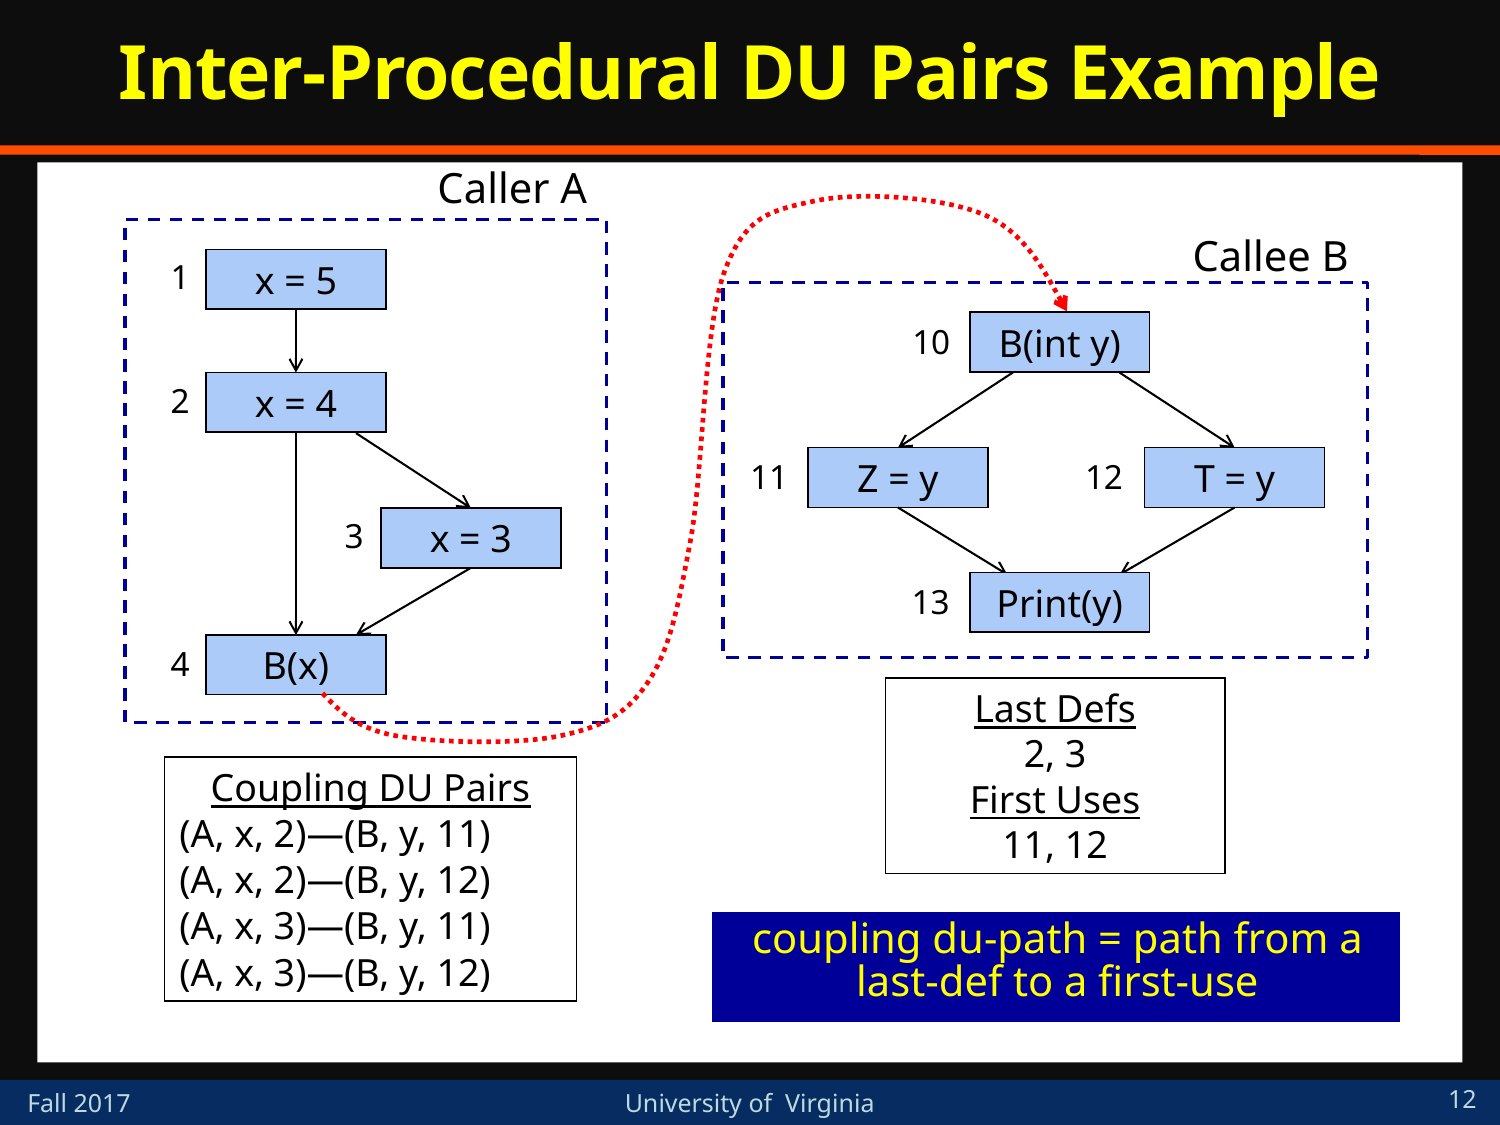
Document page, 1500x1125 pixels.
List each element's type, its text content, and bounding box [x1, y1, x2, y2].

text_box [37, 162, 1463, 1063]
text_box coupling du-path = path from a last-def to a first-use [712, 912, 1400, 1022]
text_box [625, 309, 715, 709]
text_box [379, 732, 577, 743]
text_box [753, 196, 1001, 224]
text_box Last Defs 2, 3 First Uses 11, 12 [885, 678, 1225, 874]
text_box Coupling DU Pairs (A, x, 2)—(B, y, 11) (A, x, 2)—(B, y, 12) (A, x, 3)—(B, y, 11) (A, x, 3)—(B, y, 12) [164, 757, 577, 1001]
title Inter-Procedural DU Pairs Example [0, 0, 1500, 150]
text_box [722, 229, 1388, 658]
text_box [124, 162, 619, 723]
